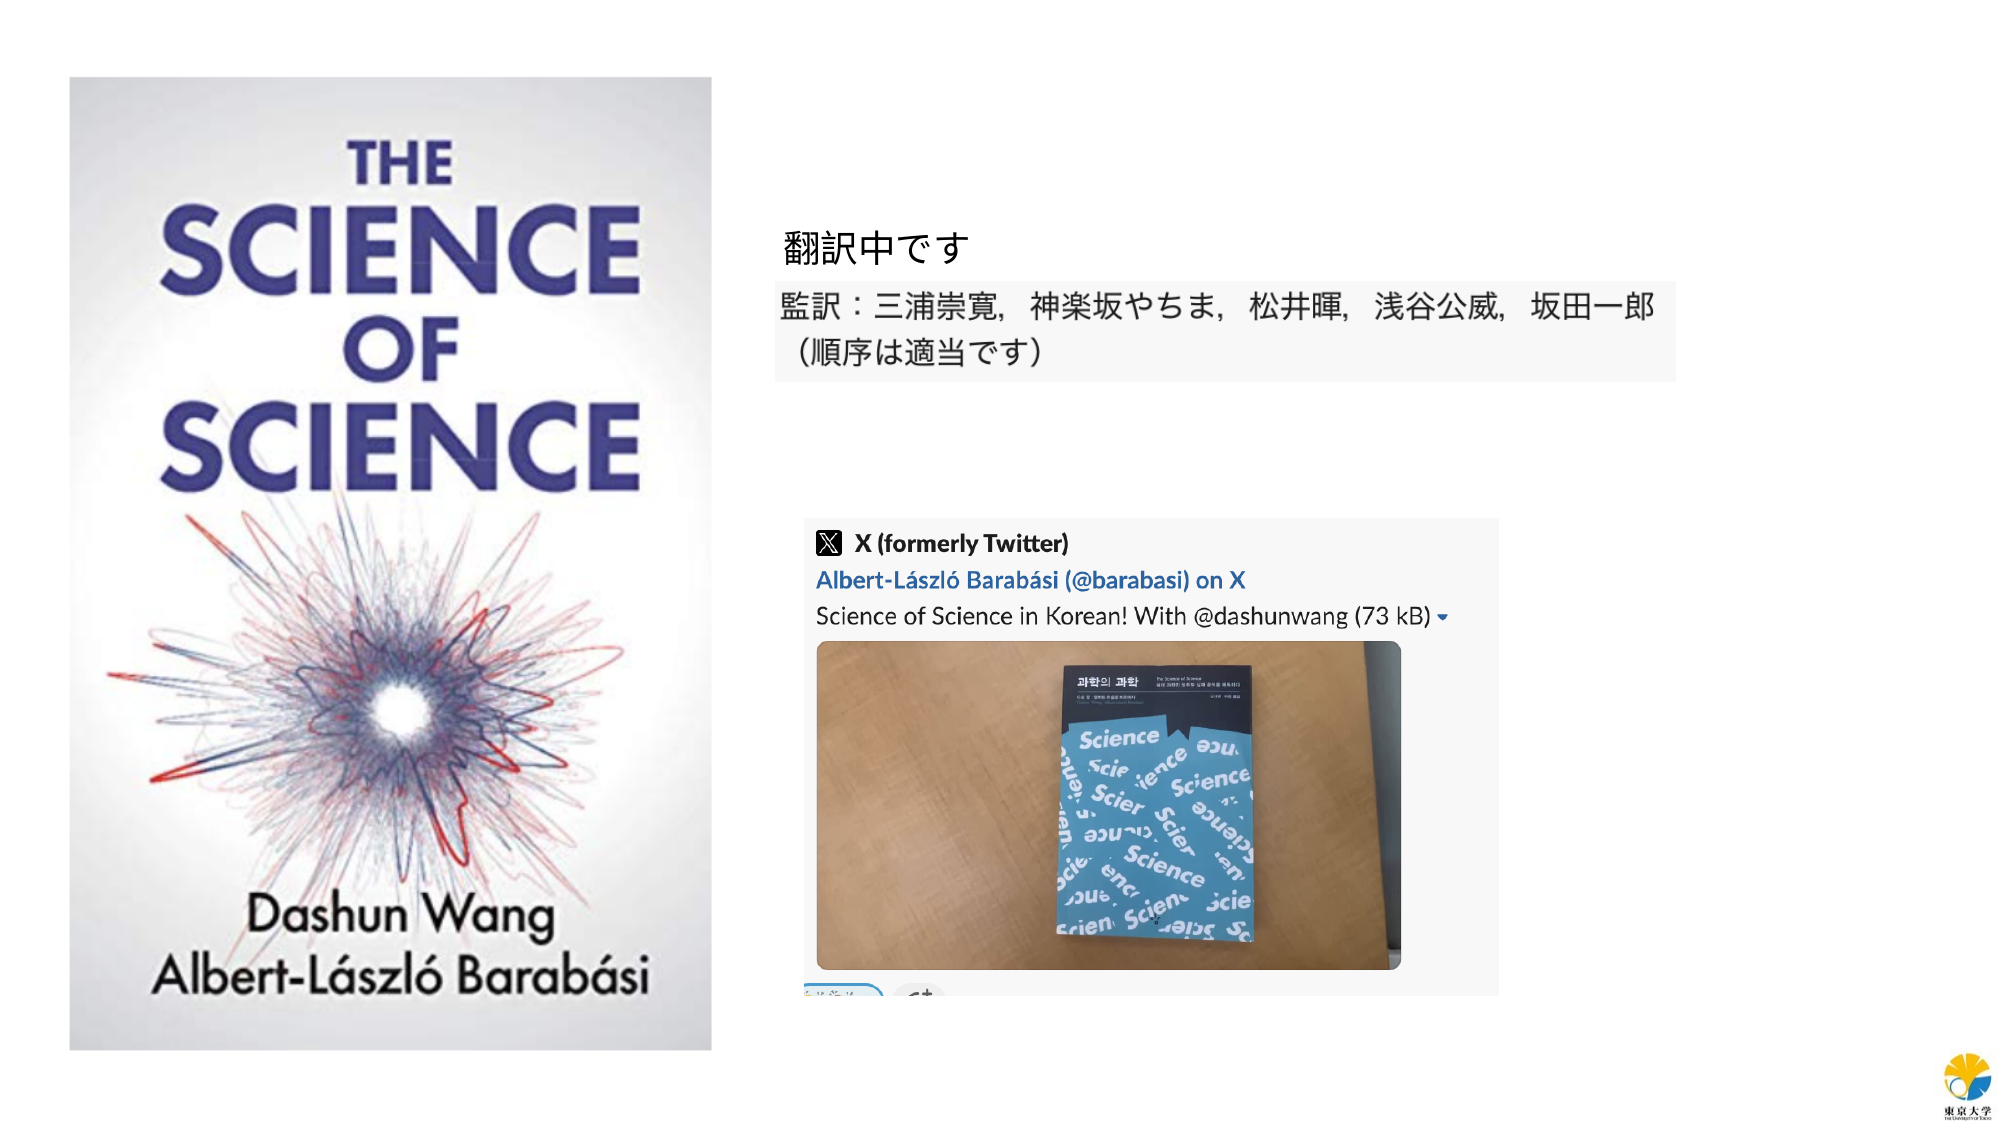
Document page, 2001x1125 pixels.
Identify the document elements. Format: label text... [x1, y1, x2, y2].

picture [1934, 1048, 2000, 1125]
picture [804, 518, 1499, 996]
text_box 翻訳中です [768, 217, 986, 277]
picture [22, 66, 754, 1059]
picture [775, 281, 1676, 382]
